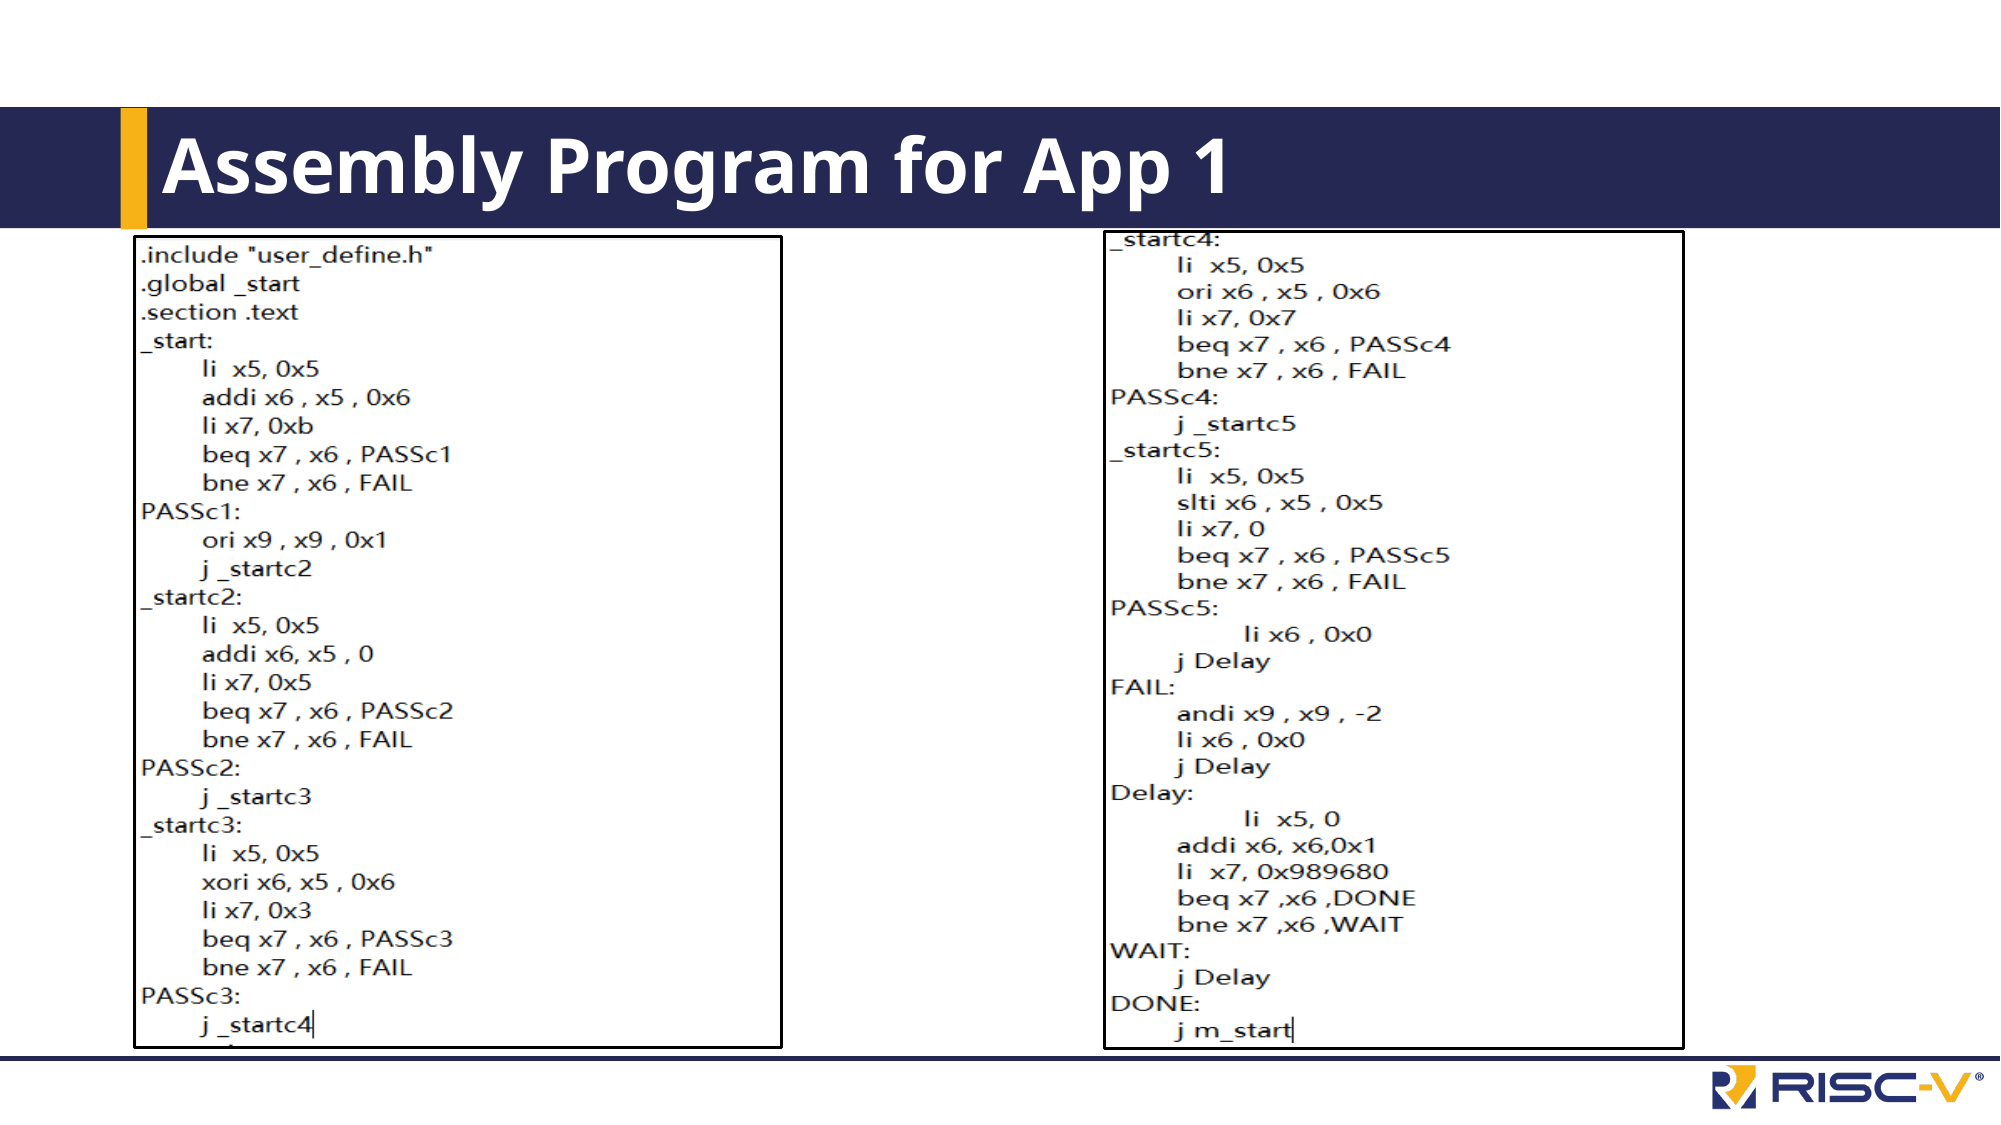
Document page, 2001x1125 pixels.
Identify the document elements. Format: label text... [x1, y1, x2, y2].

picture [1702, 1047, 1992, 1058]
picture [1105, 232, 1682, 1048]
picture [1702, 1059, 1992, 1125]
text_box [0, 106, 2000, 229]
title Assembly Program for App 1 [148, 120, 1723, 218]
text_box [120, 107, 148, 230]
picture [135, 238, 781, 1046]
